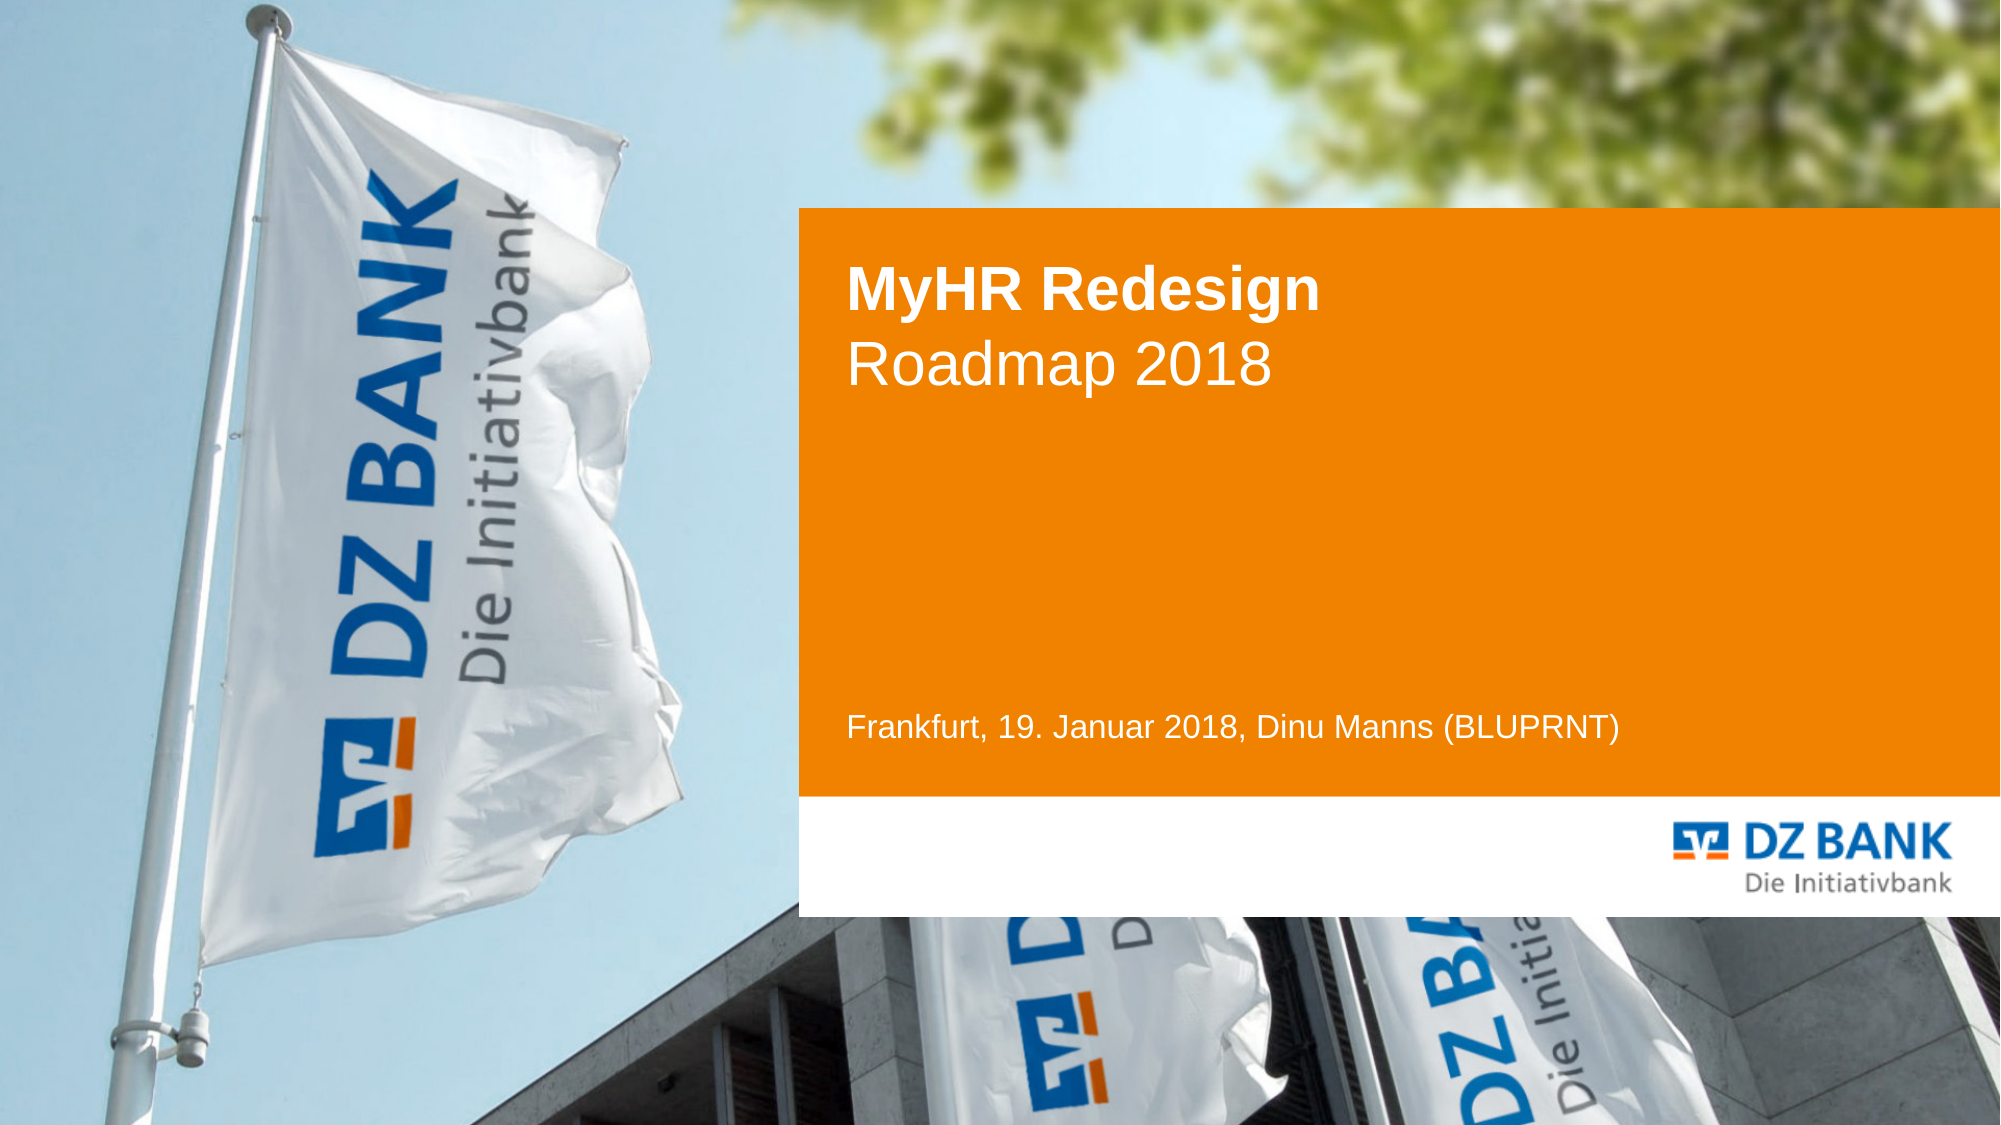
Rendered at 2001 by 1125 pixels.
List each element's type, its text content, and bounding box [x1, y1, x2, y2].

subtitle Frankfurt, 19. Januar 2018, Dinu Manns (BLUPRNT) [846, 627, 1945, 746]
title MyHR Redesign Roadmap 2018 [799, 208, 2000, 793]
picture [0, 0, 2000, 1125]
